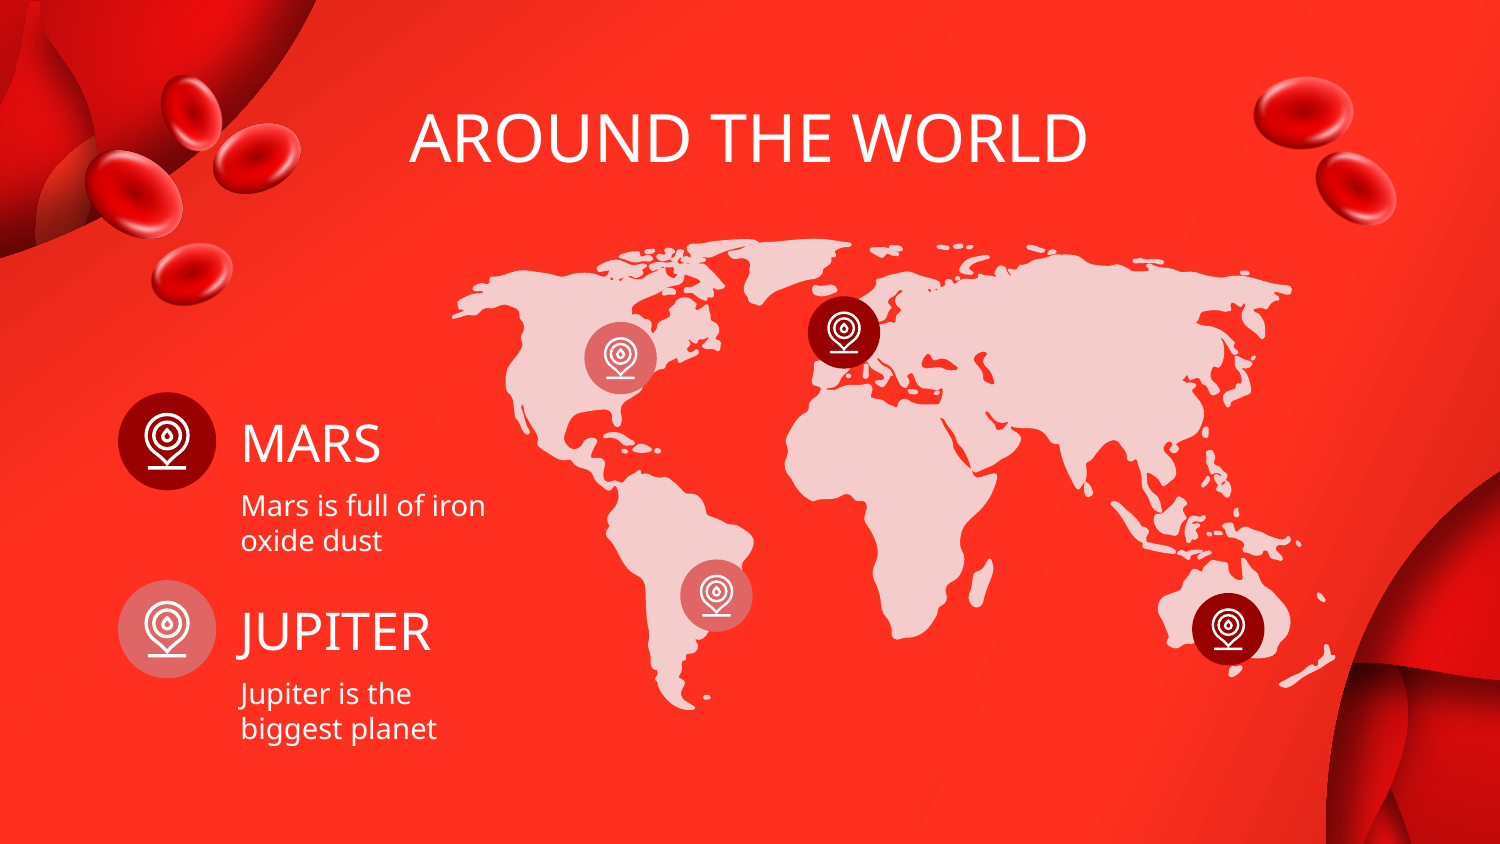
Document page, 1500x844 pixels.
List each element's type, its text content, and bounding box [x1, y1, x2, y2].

text_box Mars is full of iron oxide dust [225, 478, 445, 568]
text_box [827, 311, 861, 354]
text_box [118, 580, 217, 679]
text_box Jupiter is the biggest planet [225, 666, 502, 756]
text_box MARS [225, 405, 445, 478]
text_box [85, 68, 301, 314]
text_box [603, 336, 638, 380]
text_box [1244, 68, 1405, 234]
text_box JUPITER [225, 593, 445, 666]
title AROUND THE WORLD [305, 88, 1239, 183]
text_box [118, 392, 217, 491]
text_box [1211, 608, 1246, 651]
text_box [450, 238, 1337, 711]
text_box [144, 412, 190, 470]
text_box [699, 574, 734, 617]
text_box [144, 600, 190, 658]
